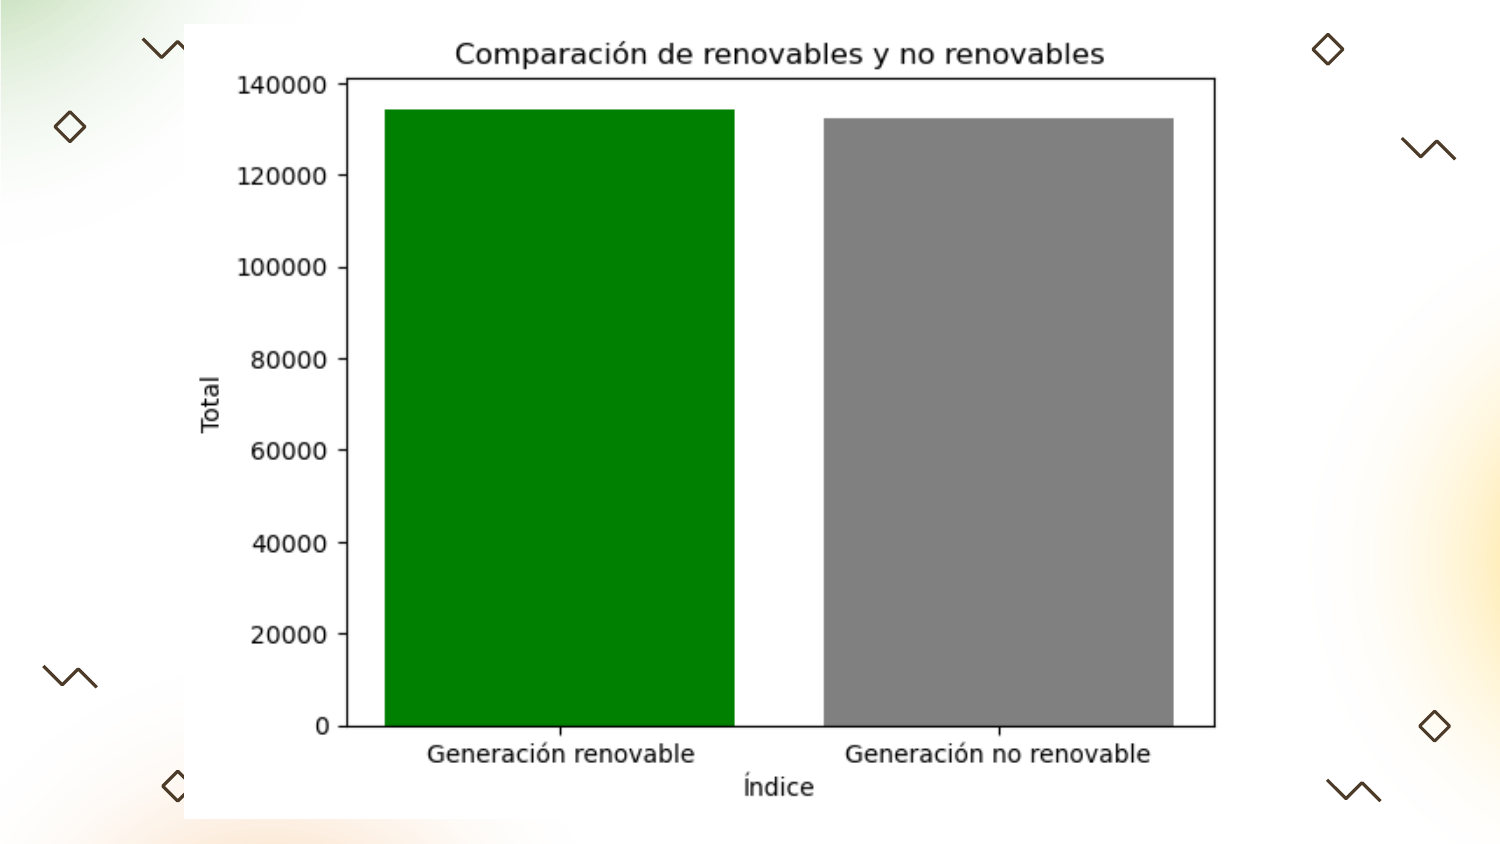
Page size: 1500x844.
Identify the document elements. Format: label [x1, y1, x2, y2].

picture [183, 24, 1230, 819]
